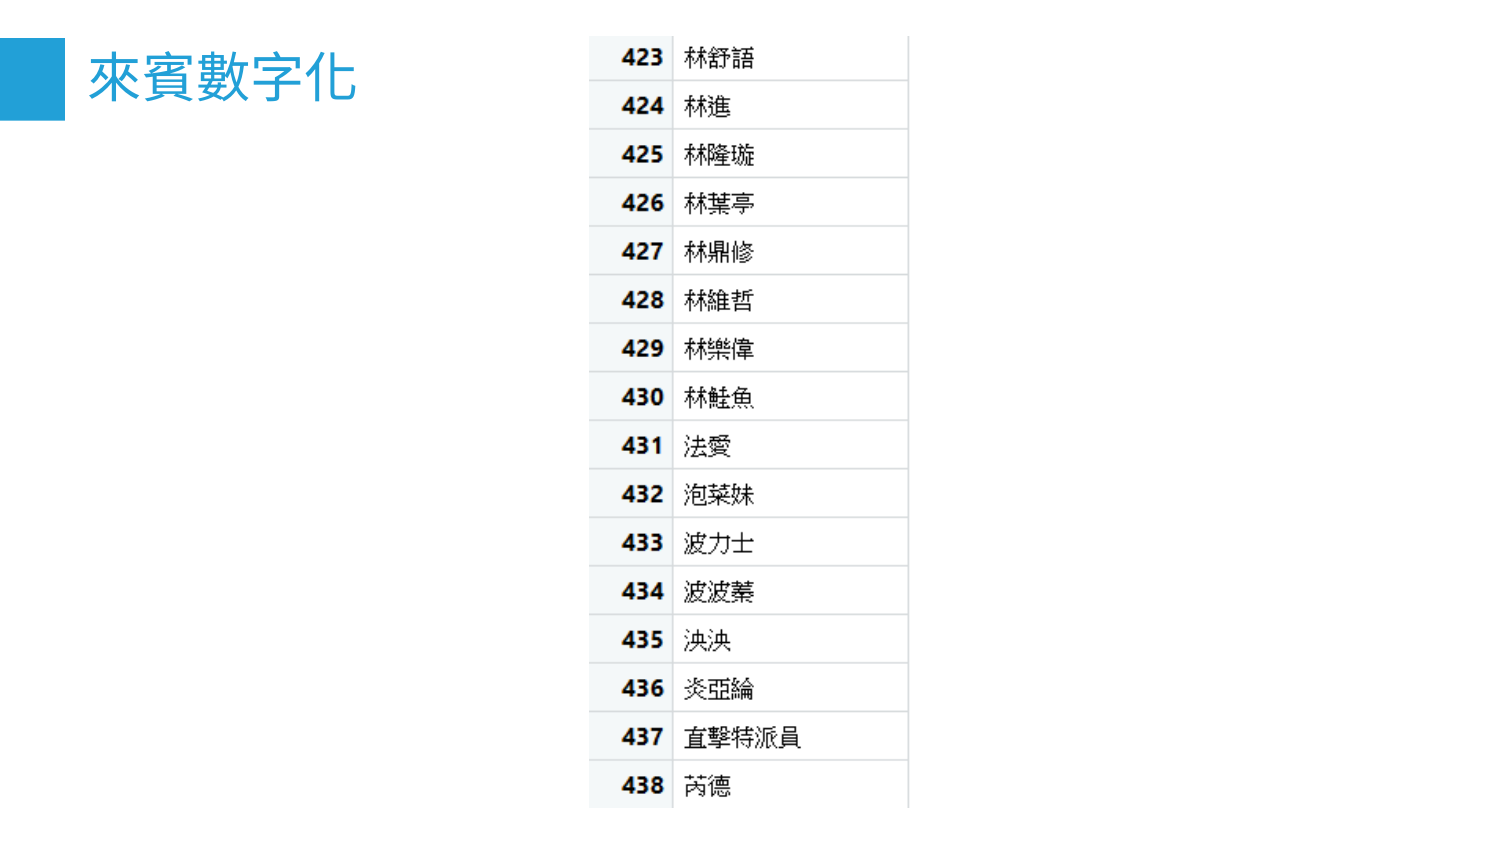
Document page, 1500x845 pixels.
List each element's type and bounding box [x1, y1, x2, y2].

text_box [0, 37, 587, 121]
picture [589, 36, 911, 808]
